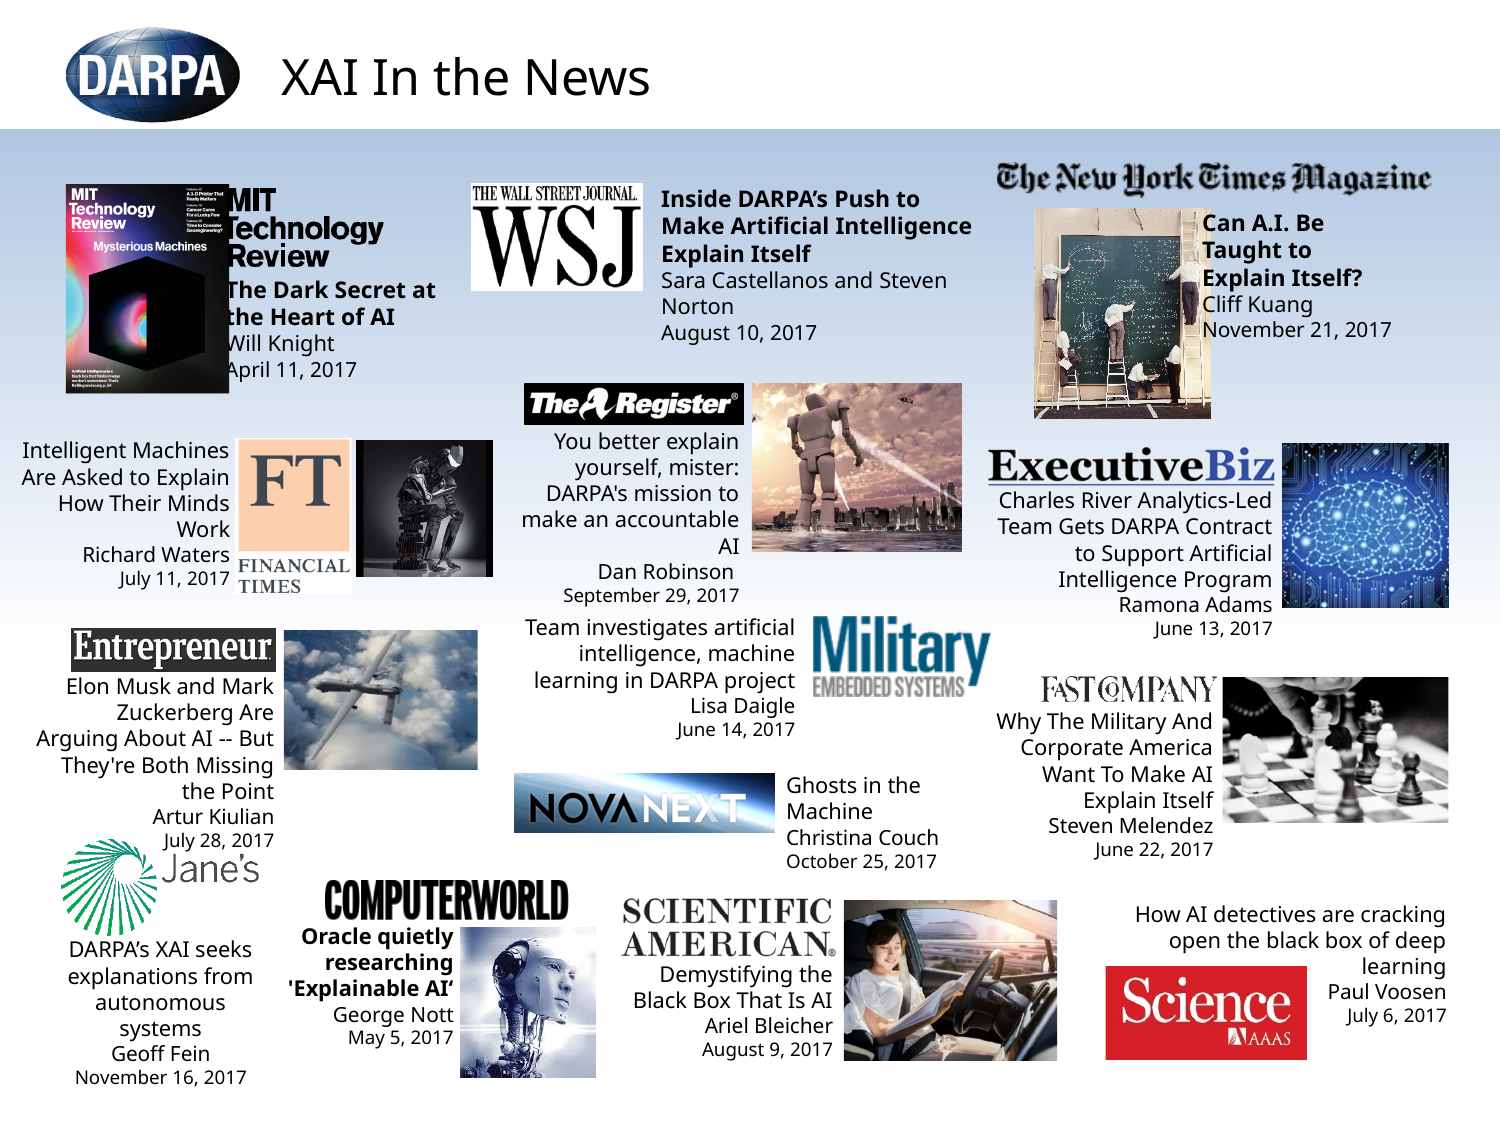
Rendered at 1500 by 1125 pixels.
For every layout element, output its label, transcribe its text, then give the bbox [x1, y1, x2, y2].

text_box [964, 443, 1449, 649]
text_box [38, 839, 283, 1072]
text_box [5, 429, 493, 599]
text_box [997, 162, 1432, 420]
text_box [1071, 892, 1462, 1061]
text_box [514, 764, 1017, 857]
picture [63, 21, 242, 127]
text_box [487, 383, 963, 590]
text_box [476, 606, 991, 754]
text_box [609, 891, 1058, 1070]
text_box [957, 675, 1449, 870]
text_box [14, 627, 478, 839]
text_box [65, 184, 494, 394]
title XAI In the News [266, 24, 1438, 126]
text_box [470, 176, 992, 355]
text_box [0, 127, 1500, 649]
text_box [283, 880, 596, 1078]
